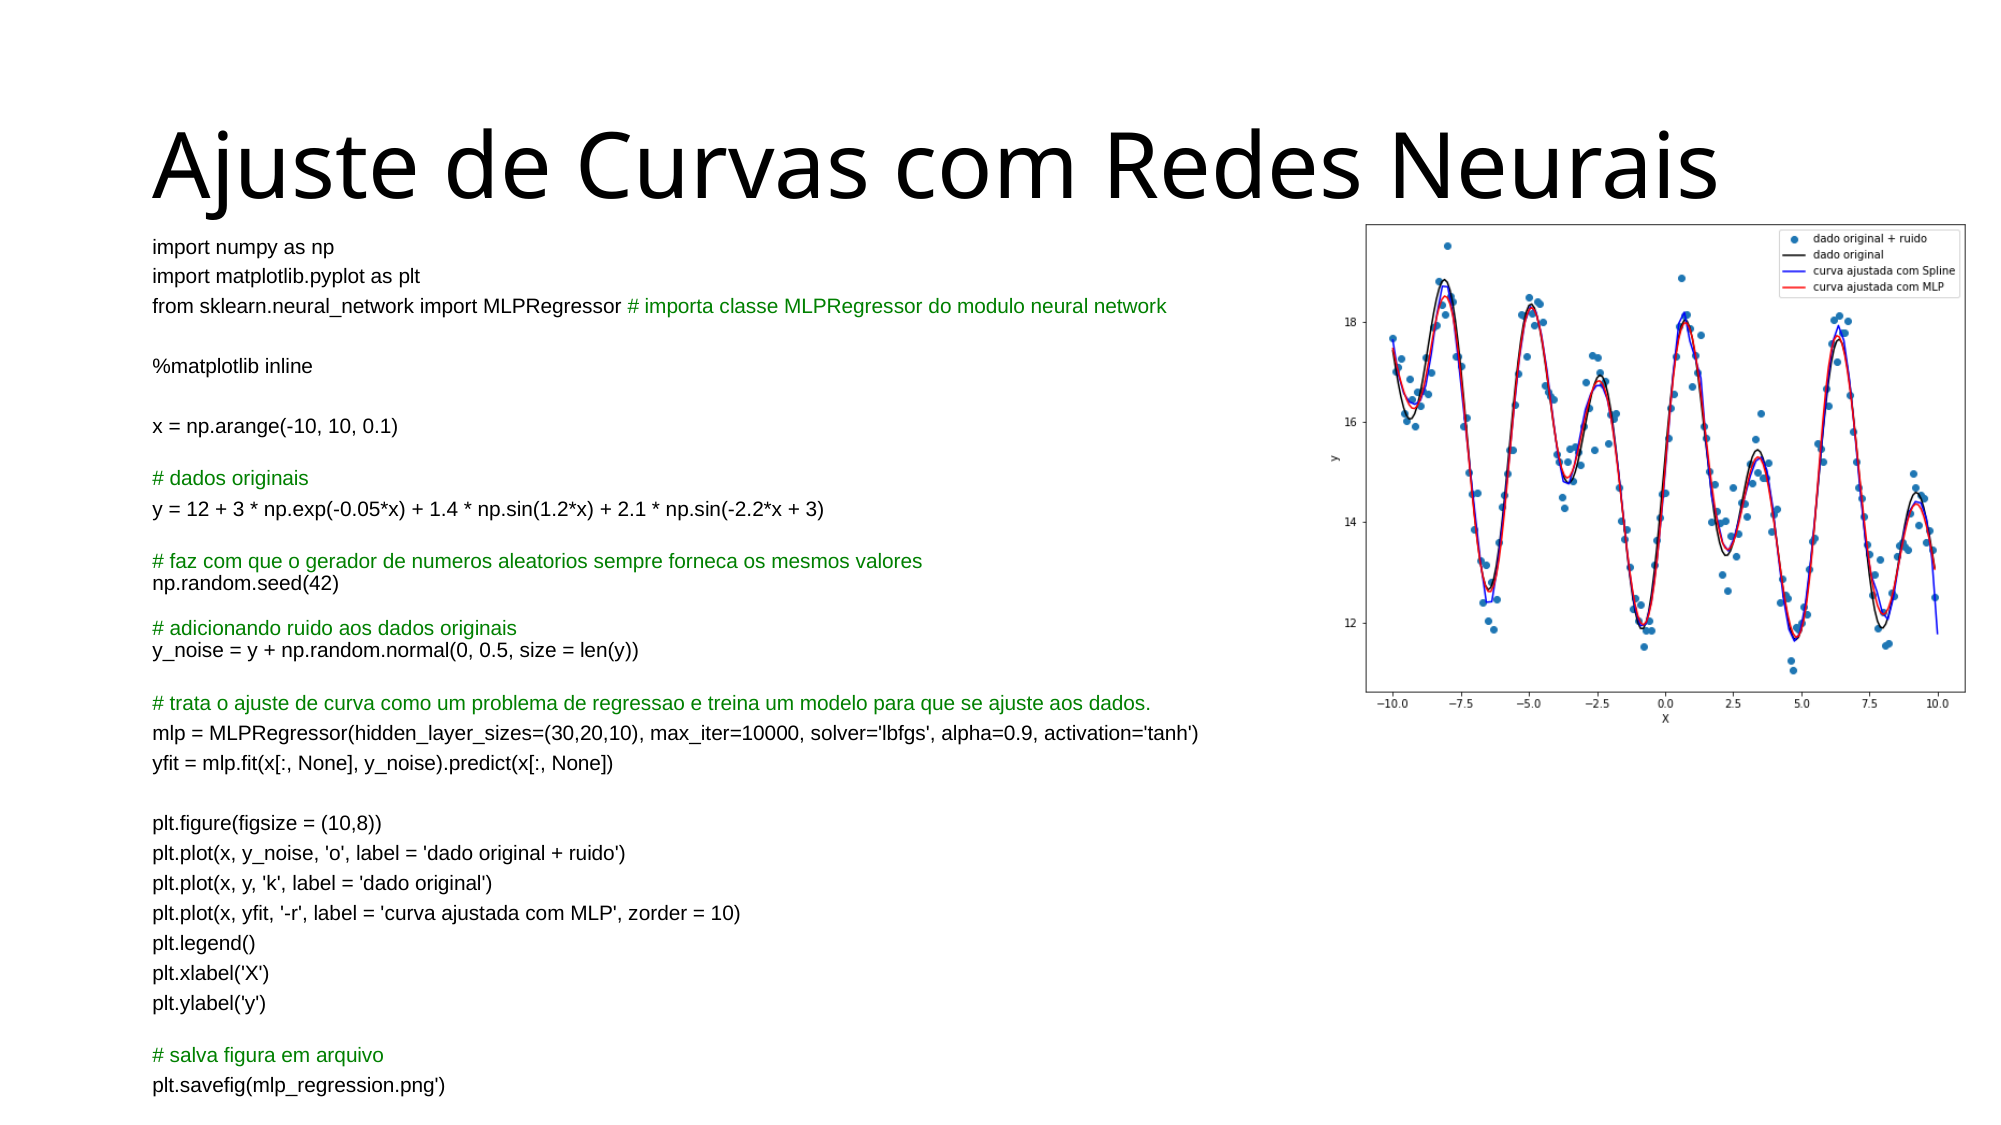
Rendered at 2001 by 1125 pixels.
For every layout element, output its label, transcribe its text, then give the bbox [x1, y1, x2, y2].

list import numpy as np import matplotlib.pyplot as plt from sklearn.neural_network import MLPRegressor # importa classe MLPRegressor do modulo neural network %matplotlib inline x = np.arange(-10, 10, 0.1) # dados originais y = 12 + 3 * np.exp(-0.05*x) + 1.4 * np.sin(1.2*x) + 2.1 * np.sin(-2.2*x + 3) # faz com que o gerador de numeros aleatorios sempre forneca os mesmos valores np.random.seed(42) # adicionando ruido aos dados originais y_noise = y + np.random.normal(0, 0.5, size = len(y)) # trata o ajuste de curva como um problema de regressao e treina um modelo para que se ajuste aos dados. mlp = MLPRegressor(hidden_layer_sizes=(30,20,10), max_iter=10000, solver='lbfgs', alpha=0.9, activation='tanh') yfit = mlp.fit(x[:, None], y_noise).predict(x[:, None]) plt.figure(figsize = (10,8)) plt.plot(x, y_noise, 'o', label = 'dado original + ruido') plt.plot(x, y, 'k', label = 'dado original') plt.plot(x, yfit, '-r', label = 'curva ajustada com MLP', zorder = 10) plt.legend() plt.xlabel('X') plt.ylabel('y') # salva figura em arquivo plt.savefig(mlp_regression.png') [137, 278, 1843, 1099]
text_box Ajuste de Curvas com Redes Neurais [137, 59, 1917, 278]
picture [1325, 220, 1967, 729]
